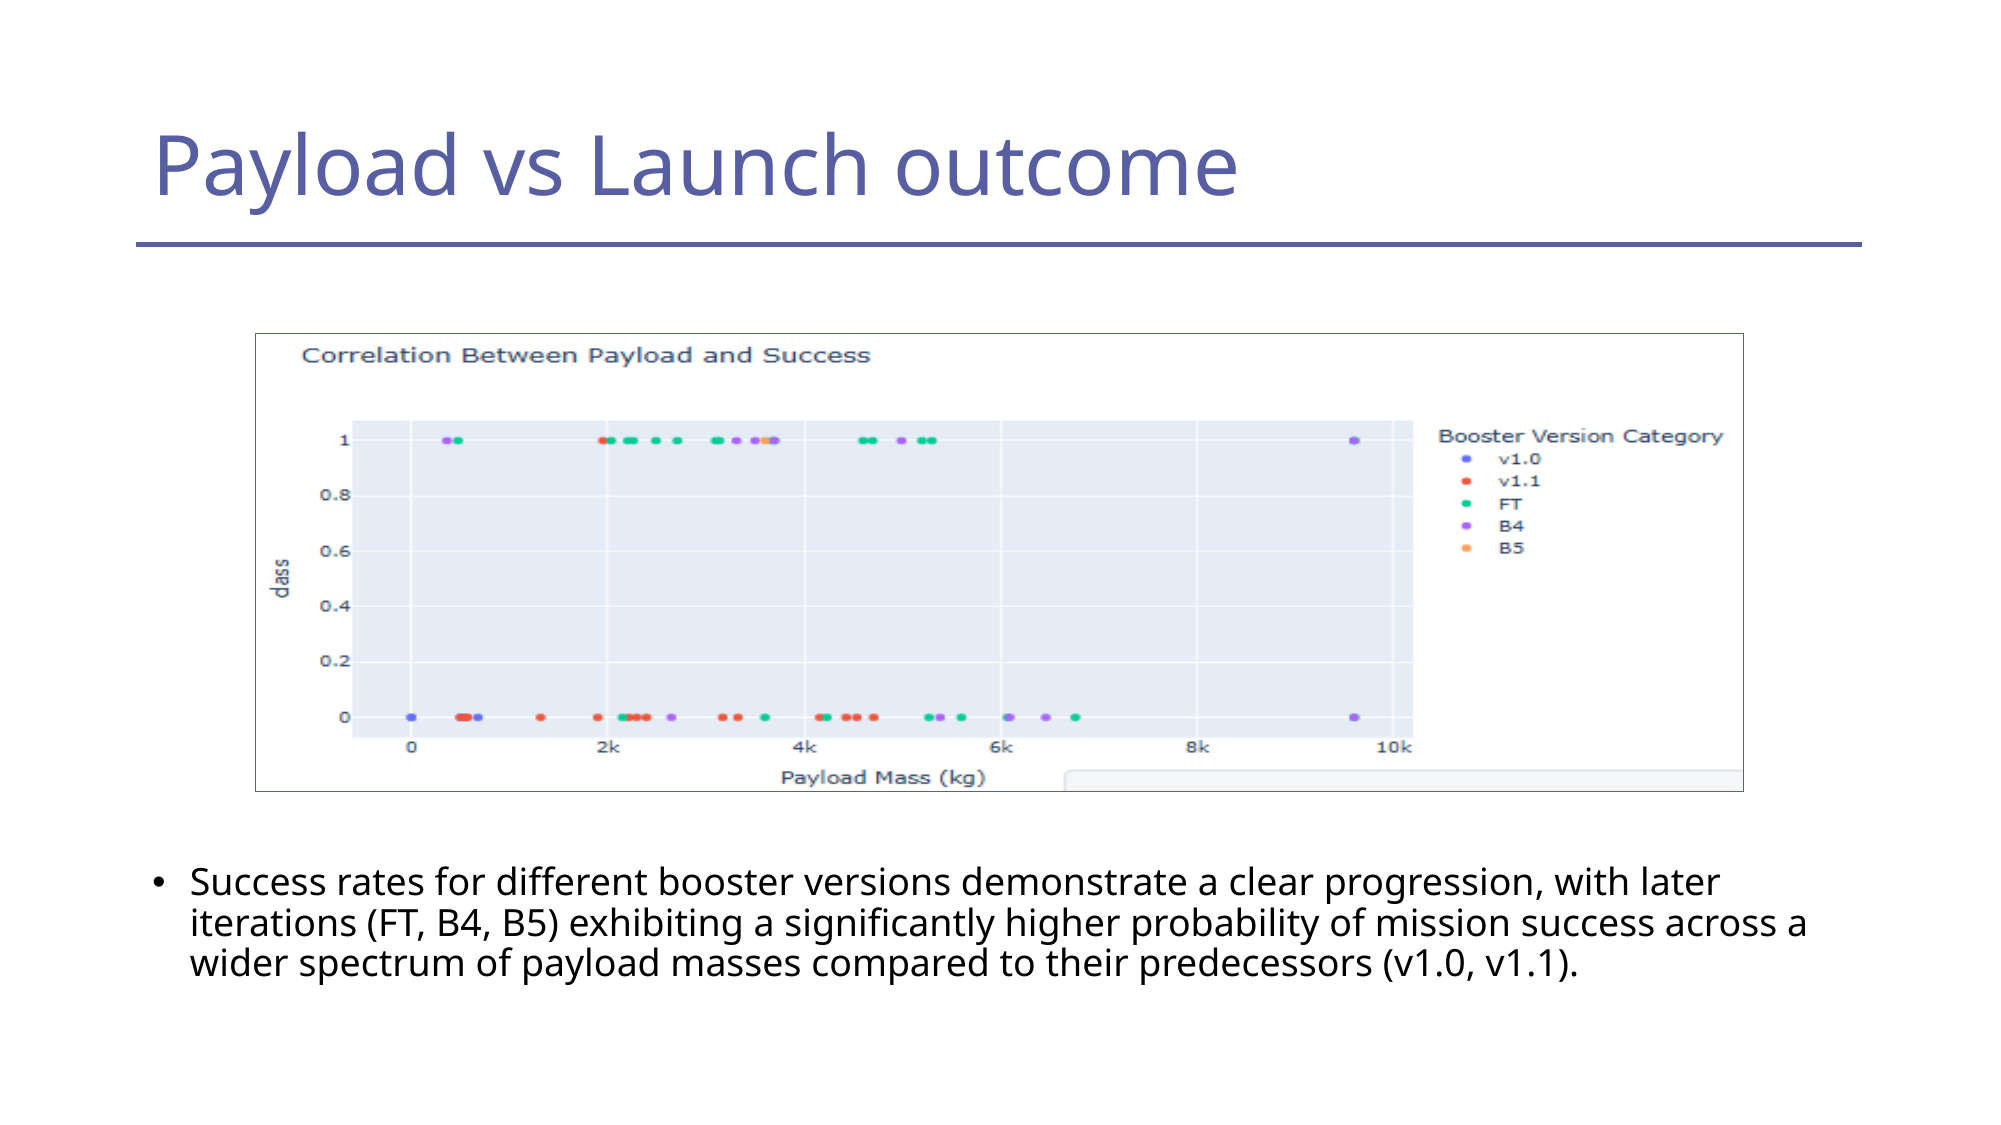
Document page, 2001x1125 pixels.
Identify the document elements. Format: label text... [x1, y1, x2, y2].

title Payload vs Launch outcome [137, 59, 1865, 278]
picture [254, 333, 1744, 792]
list Success rates for different booster versions demonstrate a clear progression, with later iterations (FT, B4, B5) exhibiting a significantly higher probability of mission success across a wider spectrum of payload masses compared to their predecessors (v1.0, v1.1). [137, 299, 1863, 1066]
